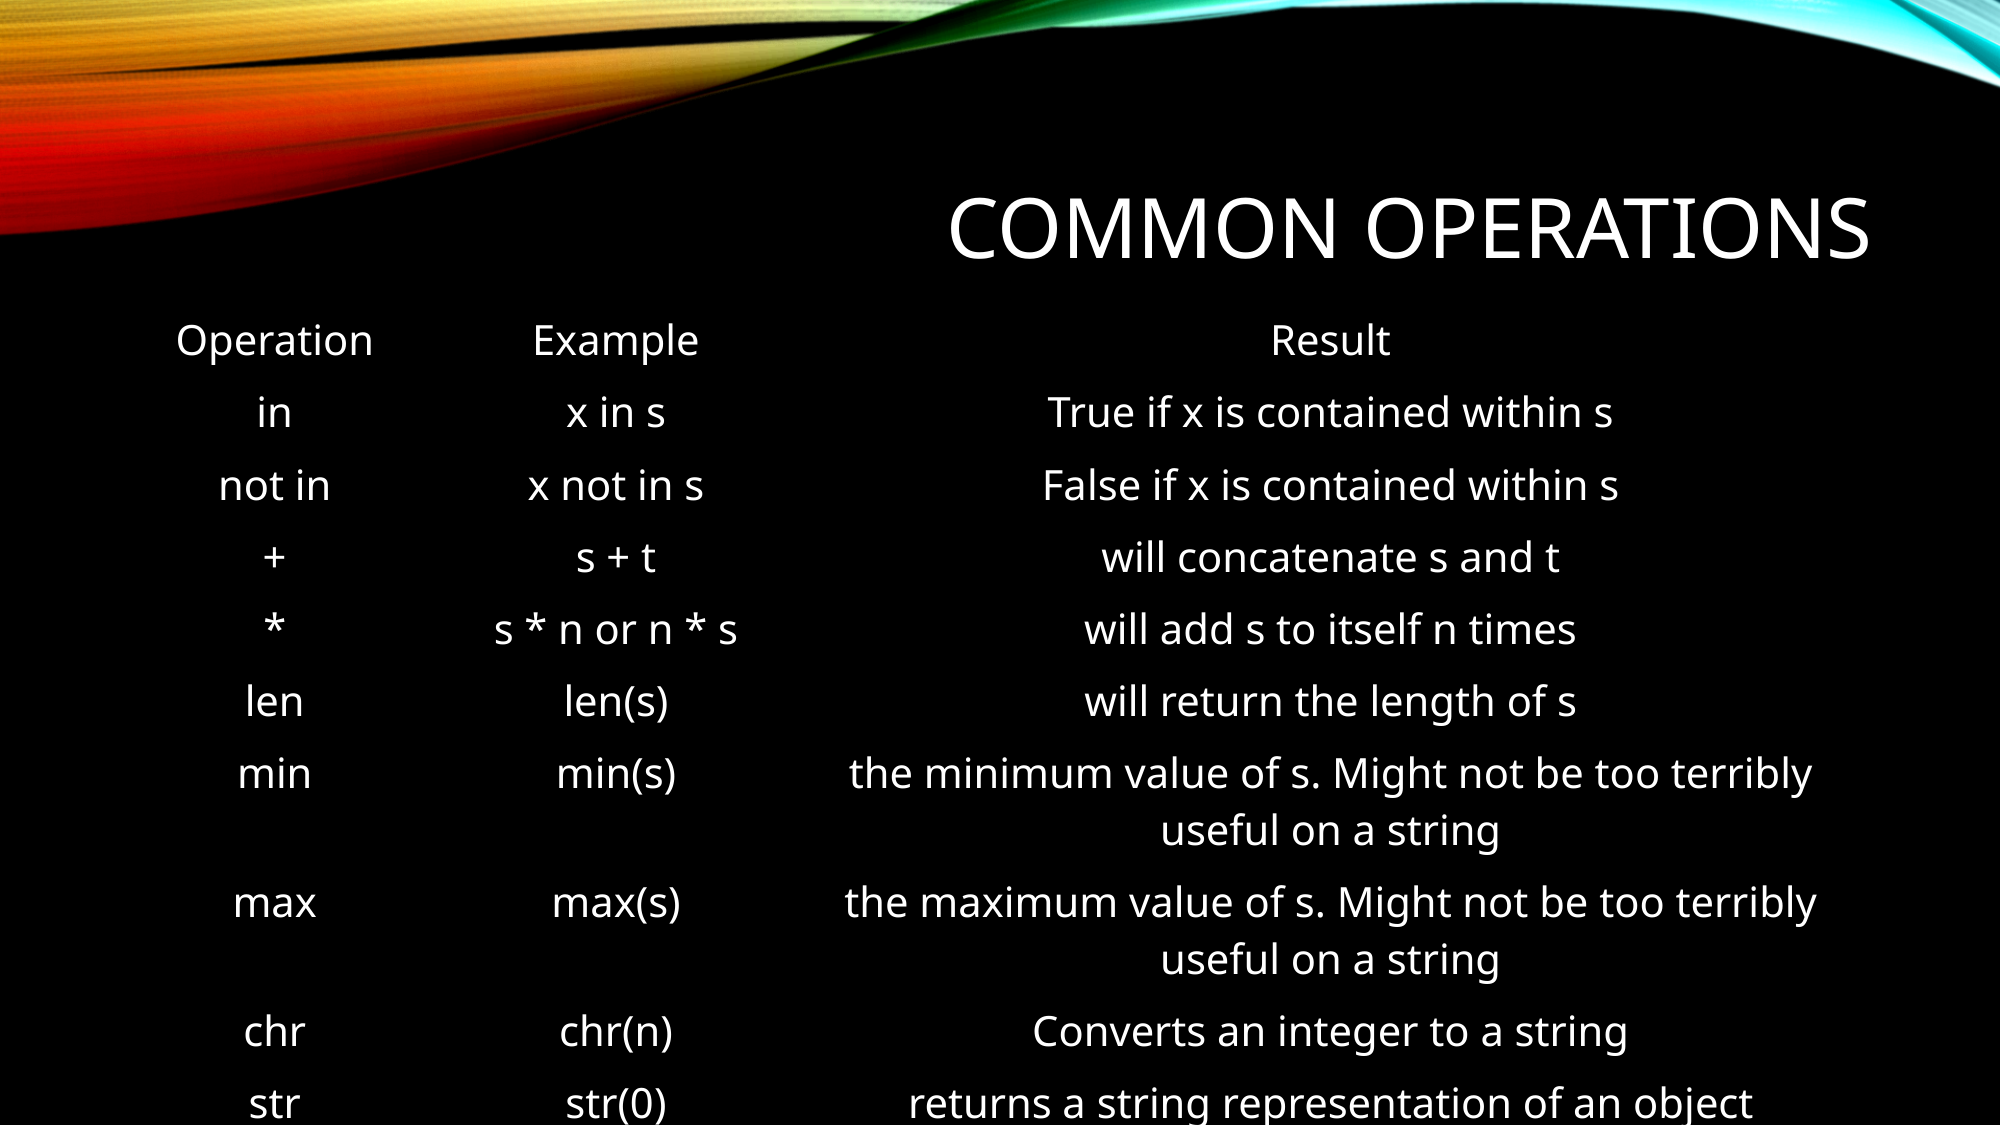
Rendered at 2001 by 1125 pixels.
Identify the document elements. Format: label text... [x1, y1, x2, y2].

table_cell + [92, 520, 458, 592]
table_cell s * n or n * s [458, 592, 774, 664]
table_cell s + t [458, 520, 774, 592]
table_cell * [92, 592, 458, 664]
table_cell str [92, 1066, 458, 1125]
table_cell min(s) [458, 736, 774, 865]
table_header Example [458, 304, 774, 376]
table_cell the maximum value of s. Might not be too terribly useful on a string [774, 865, 1887, 994]
table_cell the minimum value of s. Might not be too terribly useful on a string [774, 736, 1887, 865]
table_cell max(s) [458, 865, 774, 994]
table_cell in [92, 376, 458, 448]
table_cell max [92, 865, 458, 994]
table_cell len(s) [458, 664, 774, 736]
table_cell len [92, 664, 458, 736]
table_cell will add s to itself n times [774, 592, 1887, 664]
table_cell chr [92, 994, 458, 1066]
table_cell chr(n) [458, 994, 774, 1066]
picture [0, 0, 2000, 237]
table_cell x in s [458, 376, 774, 448]
table_cell min [92, 736, 458, 865]
table_cell will return the length of s [774, 664, 1887, 736]
table_cell returns a string representation of an object [774, 1066, 1887, 1125]
text_box Common operations [474, 125, 1888, 338]
table_cell not in [92, 448, 458, 520]
table_header Operation [92, 304, 458, 376]
table_cell Converts an integer to a string [774, 994, 1887, 1066]
table_cell True if x is contained within s [774, 376, 1887, 448]
table_header Result [774, 304, 1887, 376]
table_cell False if x is contained within s [774, 448, 1887, 520]
table_cell will concatenate s and t [774, 520, 1887, 592]
table_cell x not in s [458, 448, 774, 520]
table_cell str(0) [458, 1066, 774, 1125]
